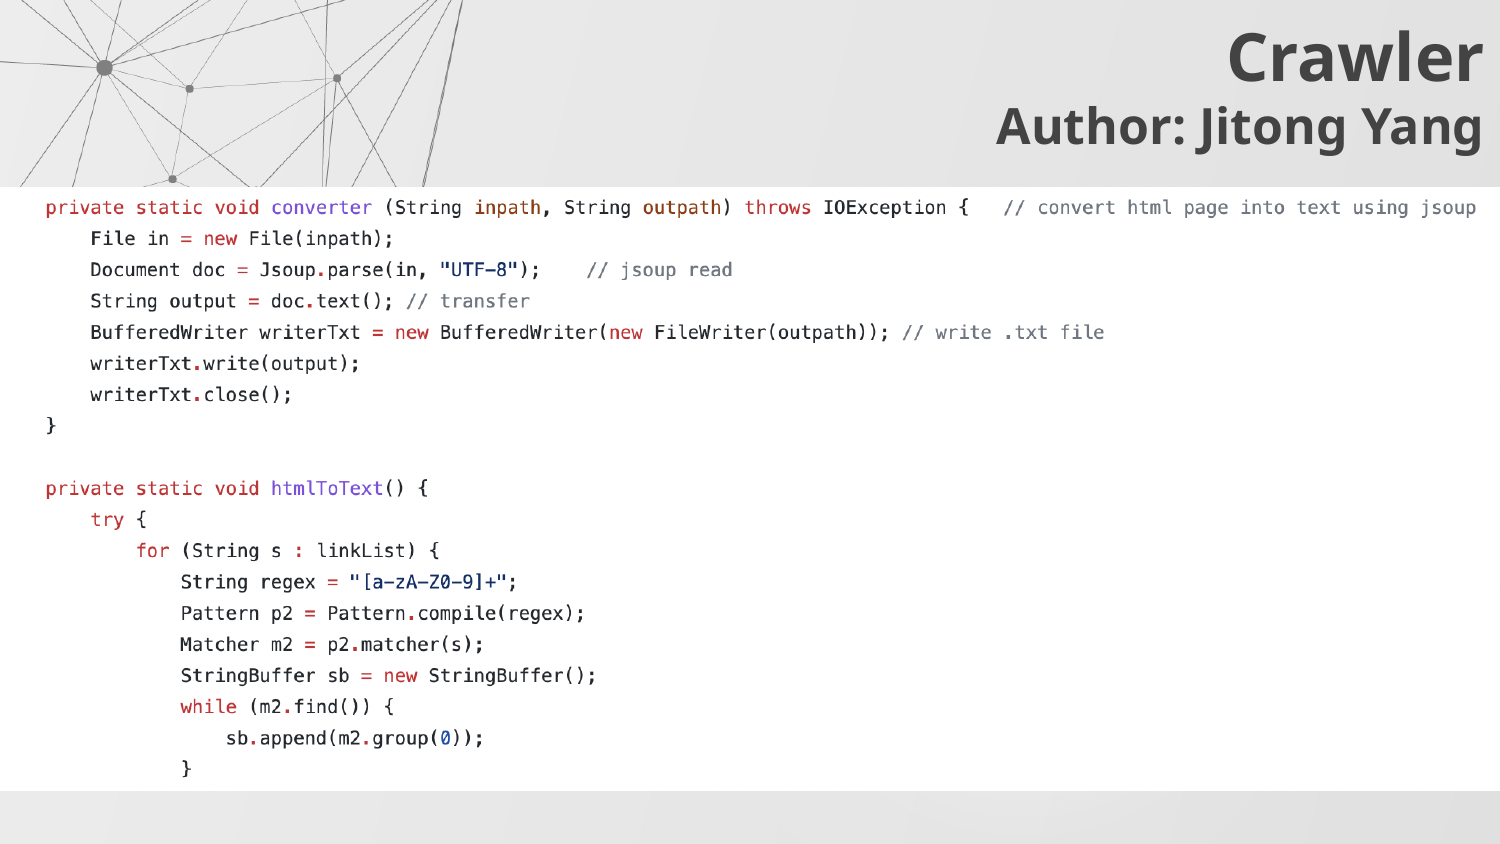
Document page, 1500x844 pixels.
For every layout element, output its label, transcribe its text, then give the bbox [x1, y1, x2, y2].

title Crawler Author: Jitong Yang [941, 0, 1500, 156]
picture [0, 0, 1500, 844]
